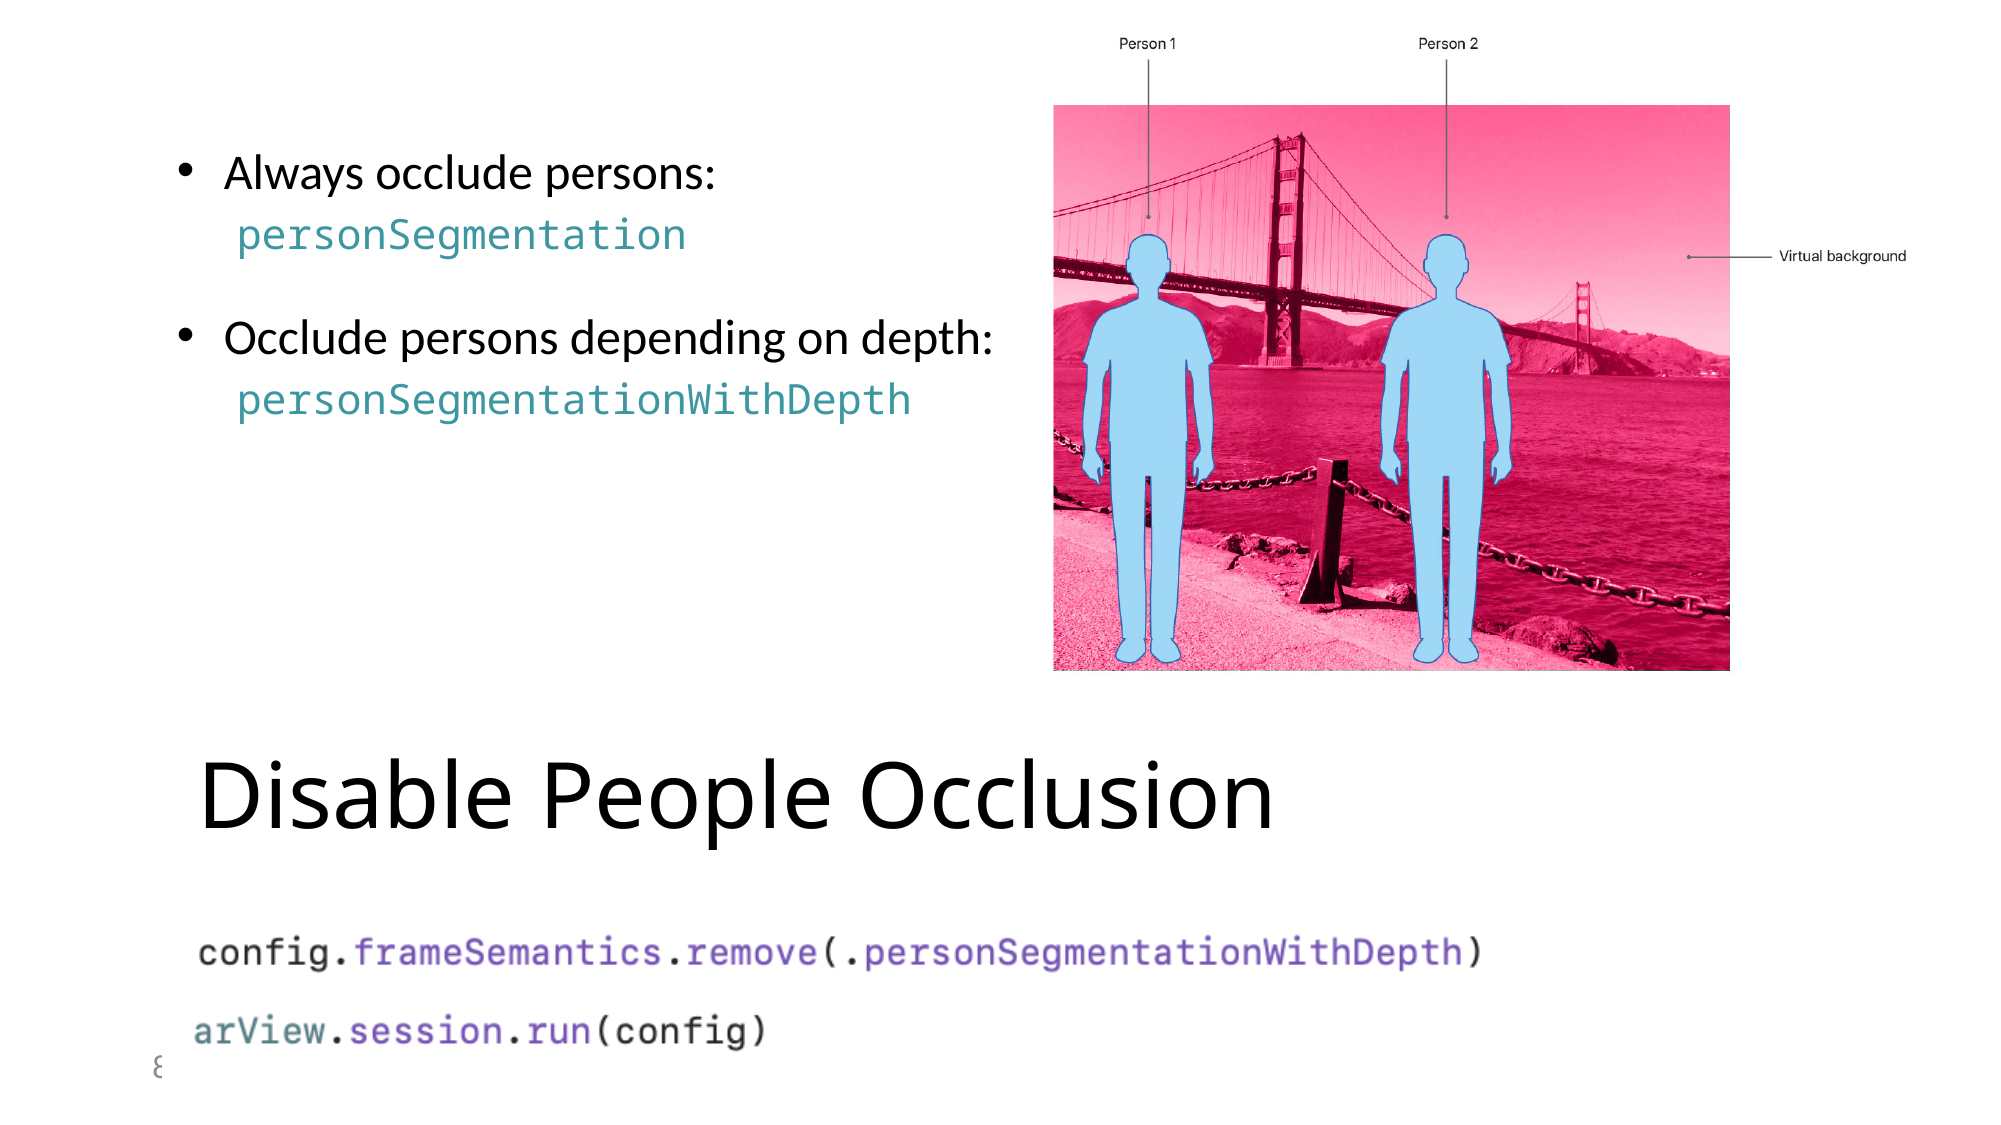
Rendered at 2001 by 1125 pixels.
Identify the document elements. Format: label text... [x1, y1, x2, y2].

picture [162, 899, 1511, 1080]
slide_number 7 [137, 1035, 588, 1096]
title Disable People Occlusion [182, 690, 1908, 908]
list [1045, 29, 1914, 679]
text_box Always occlude persons: personSegmentation Occlude persons depending on depth: personSegmentationWithDepth [162, 131, 1045, 432]
